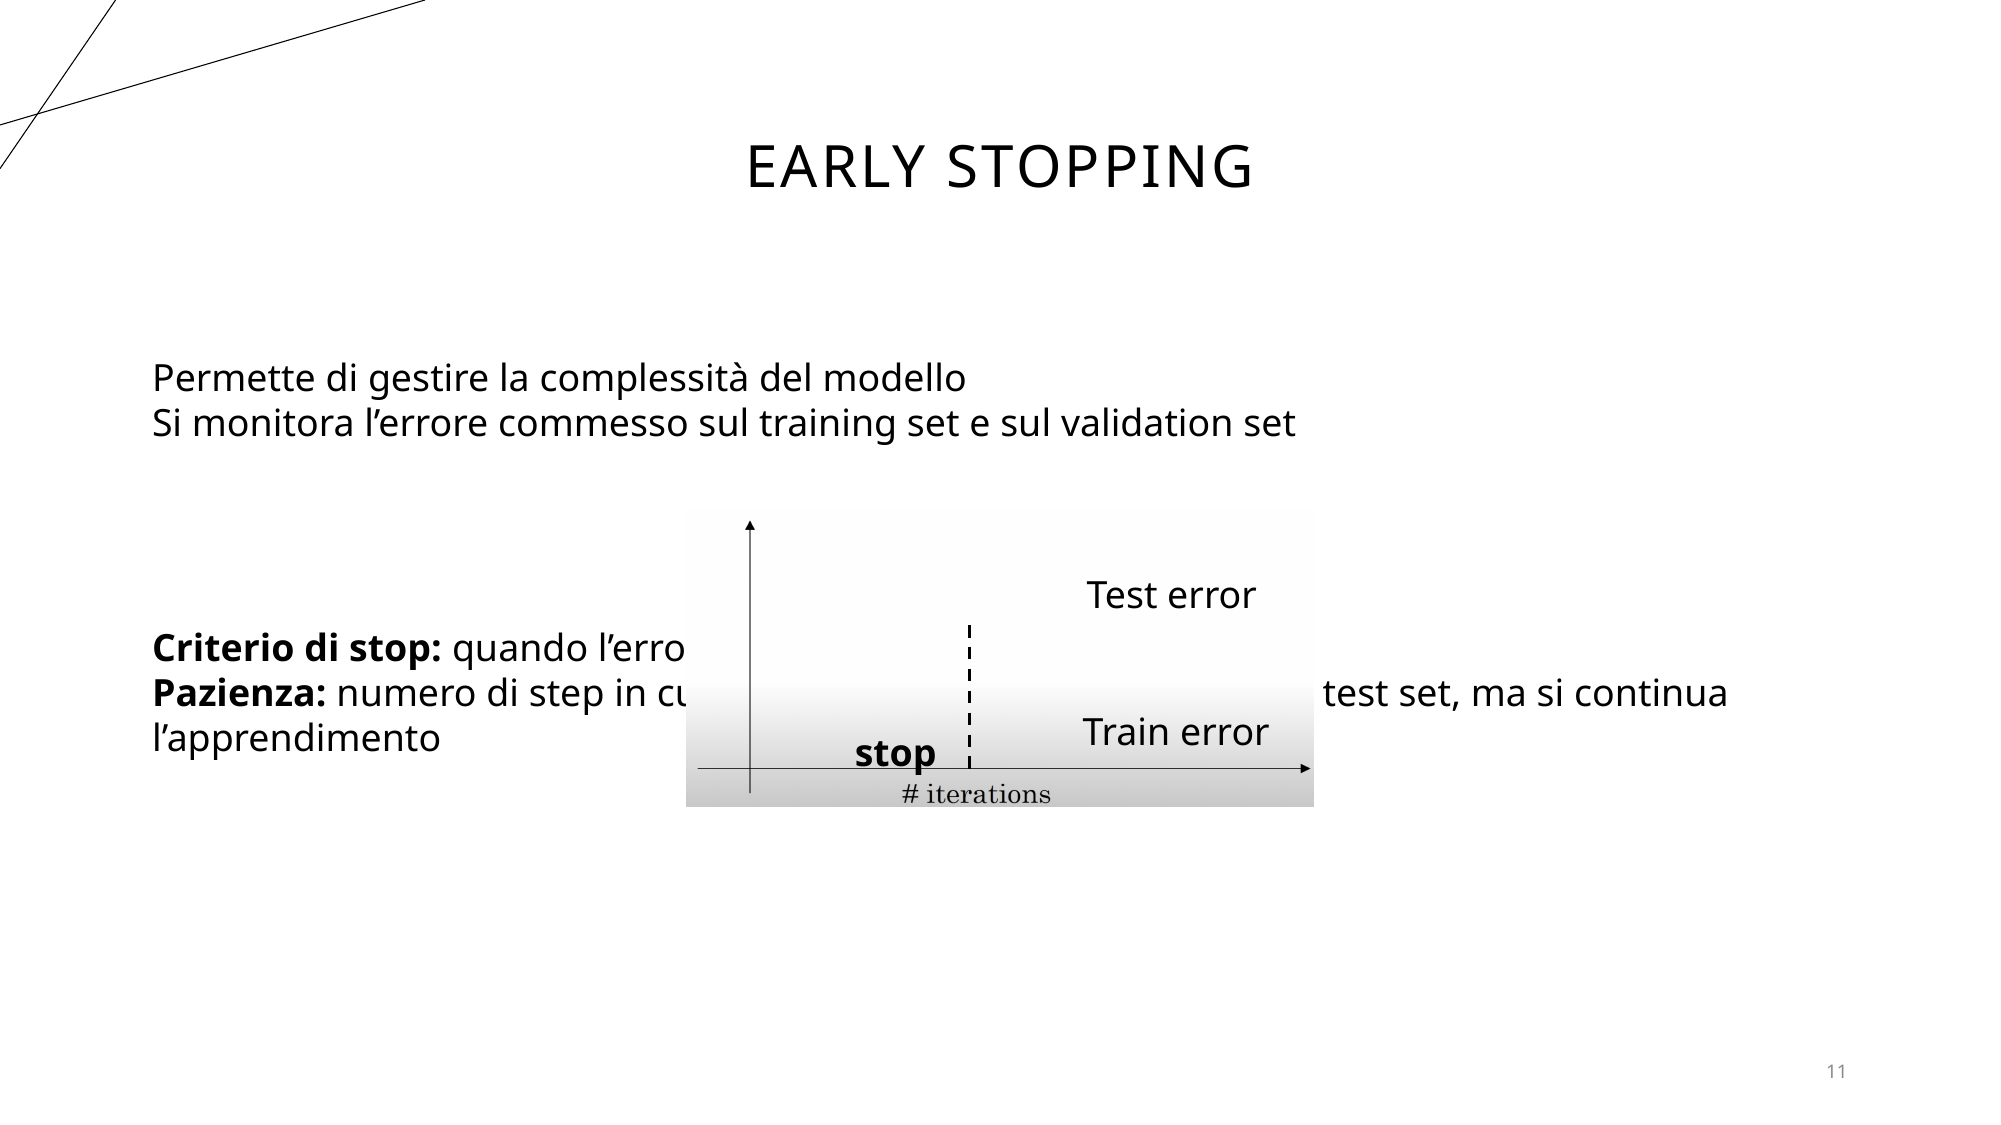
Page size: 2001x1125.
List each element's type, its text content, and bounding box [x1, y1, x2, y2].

slide_number 11 [1412, 1042, 1863, 1103]
title Early stopping [137, 59, 1863, 278]
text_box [686, 507, 1314, 807]
